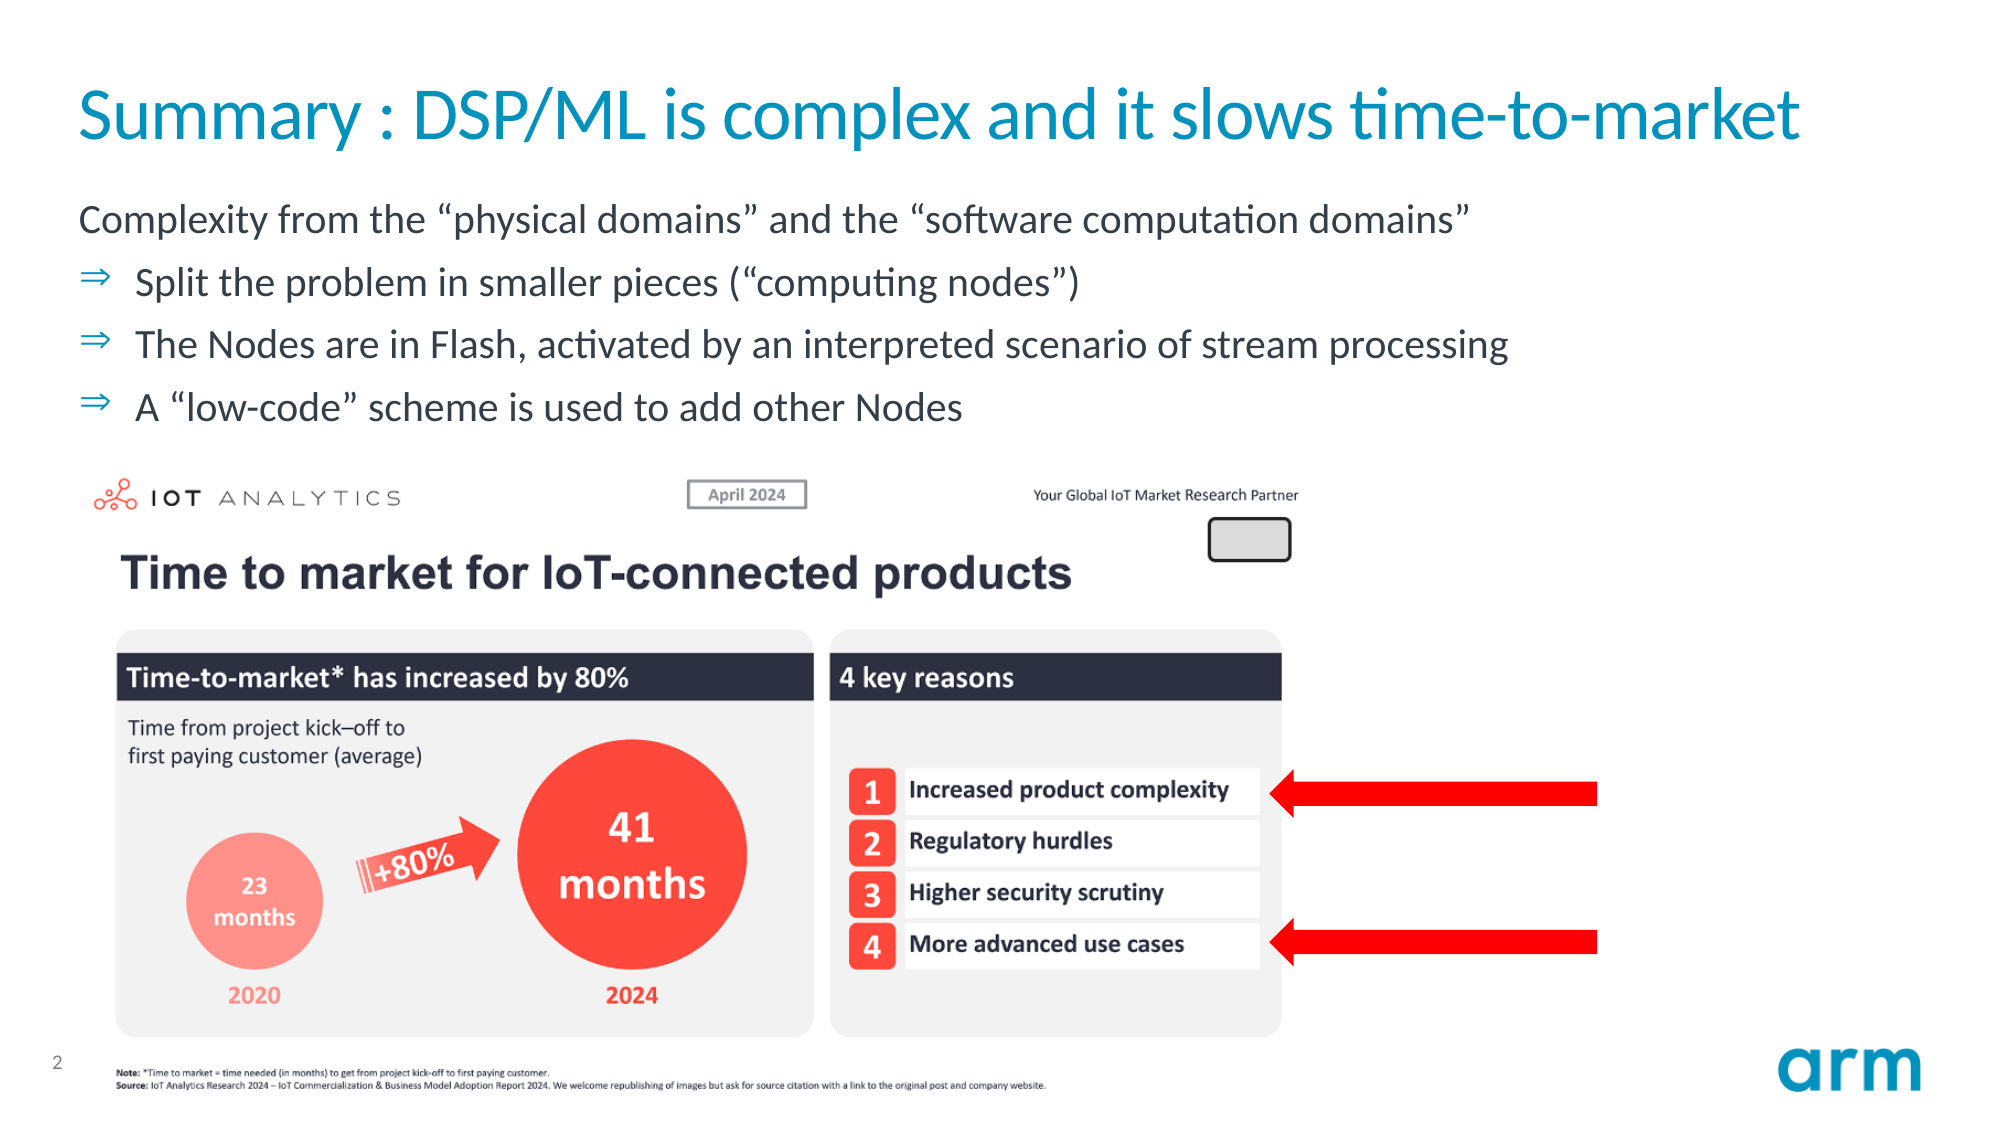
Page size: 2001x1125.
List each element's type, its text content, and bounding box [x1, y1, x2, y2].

list Complexity from the “physical domains” and the “software computation domains” Split the problem in smaller pieces (“computing nodes”) The Nodes are in Flash, activated by an interpreted scenario of stream processing A “low-code” scheme is used to add other Nodes [78, 192, 1969, 424]
text_box [1317, 780, 1599, 807]
title Summary : DSP/ML is complex and it slows time-to-market [78, 78, 1922, 186]
picture [1777, 1047, 1922, 1093]
text_box [1317, 928, 1599, 956]
picture [78, 453, 1317, 1100]
